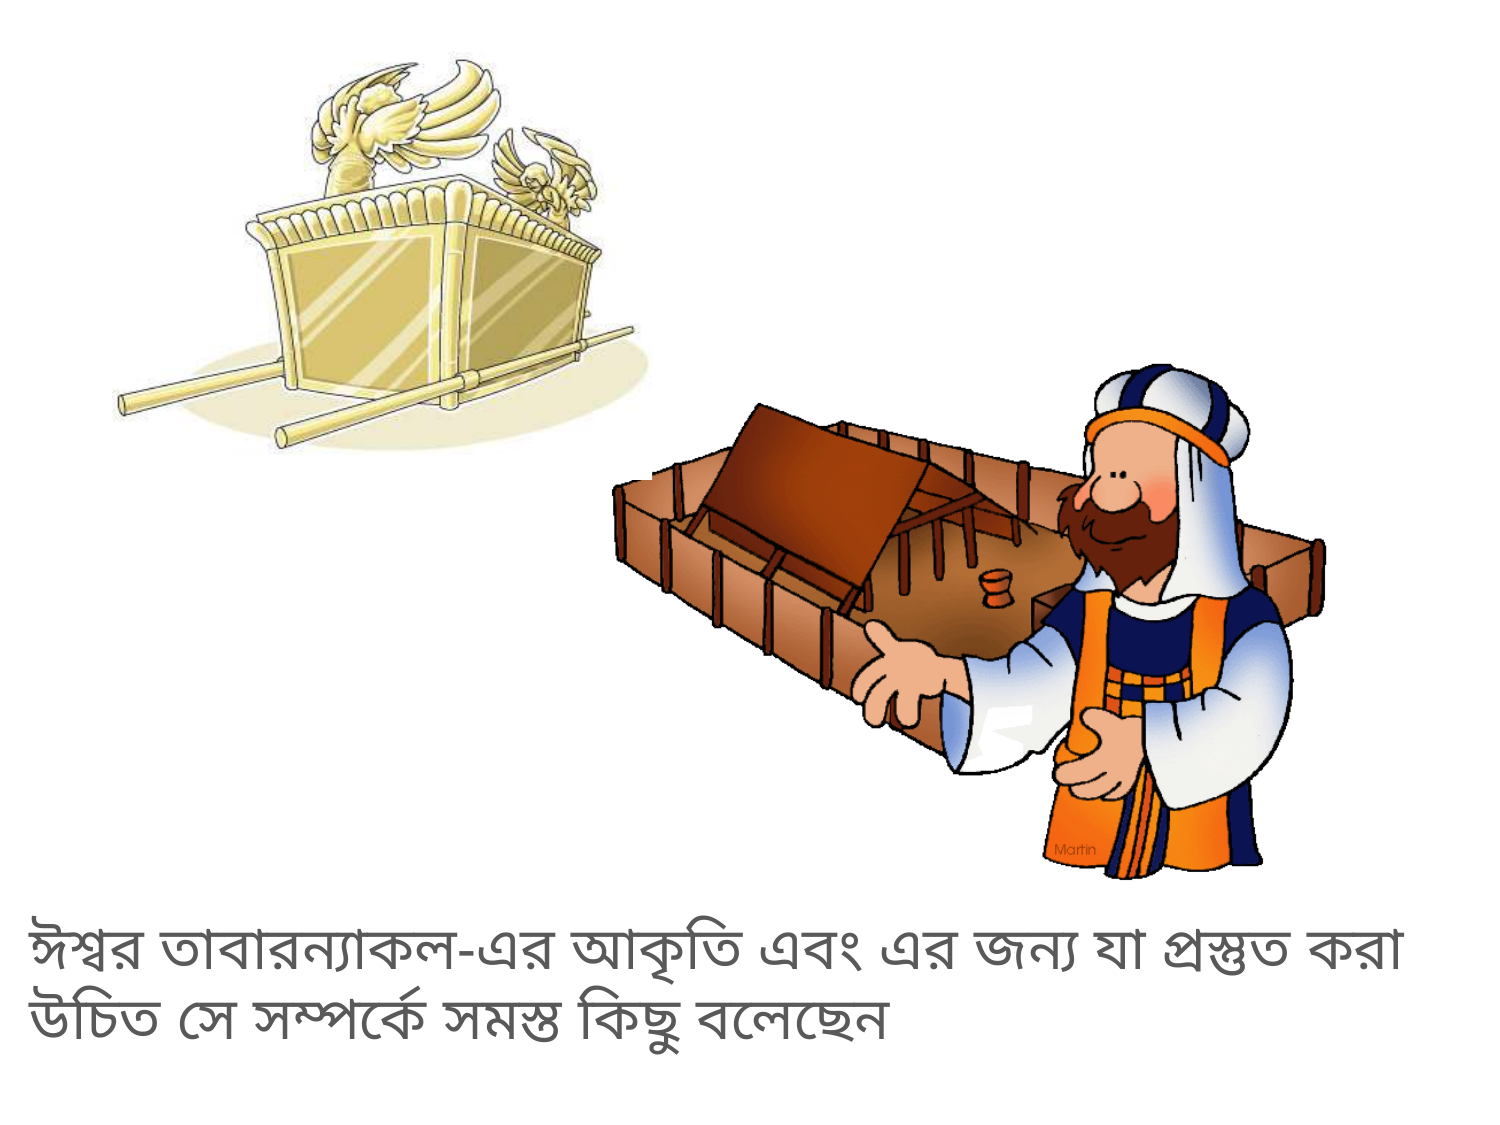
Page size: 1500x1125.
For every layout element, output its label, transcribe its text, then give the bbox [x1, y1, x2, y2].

text_box ঈশ্বর তাবারন্যাকল-এর আকৃতি এবং এর জন্য যা প্রস্তুত করা উচিত সে সম্পর্কে সমস্ত কিছু বলেছেন [14, 903, 1486, 1059]
picture [111, 18, 1340, 895]
